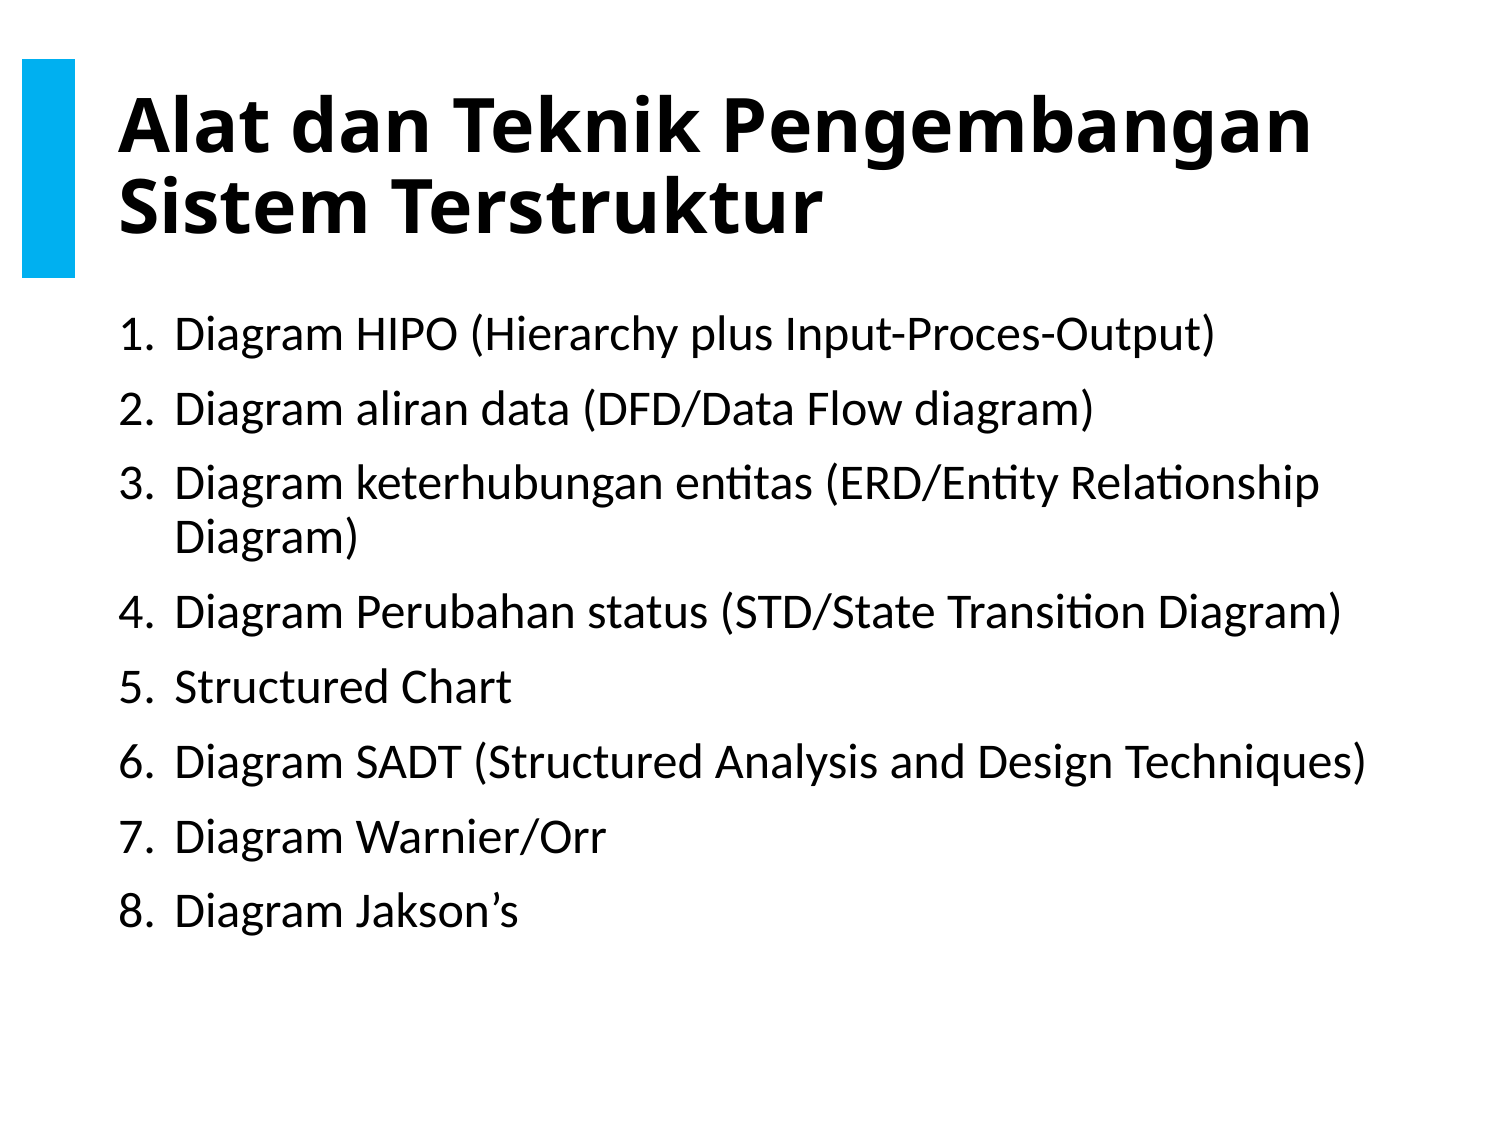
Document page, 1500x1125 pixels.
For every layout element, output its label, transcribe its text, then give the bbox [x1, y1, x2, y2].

list Diagram HIPO (Hierarchy plus Input-Proces-Output) Diagram aliran data (DFD/Data Flow diagram) Diagram keterhubungan entitas (ERD/Entity Relationship Diagram) Diagram Perubahan status (STD/State Transition Diagram) Structured Chart Diagram SADT (Structured Analysis and Design Techniques) Diagram Warnier/Orr Diagram Jakson’s [103, 299, 1397, 1014]
title Alat dan Teknik Pengembangan Sistem Terstruktur [103, 59, 1397, 278]
